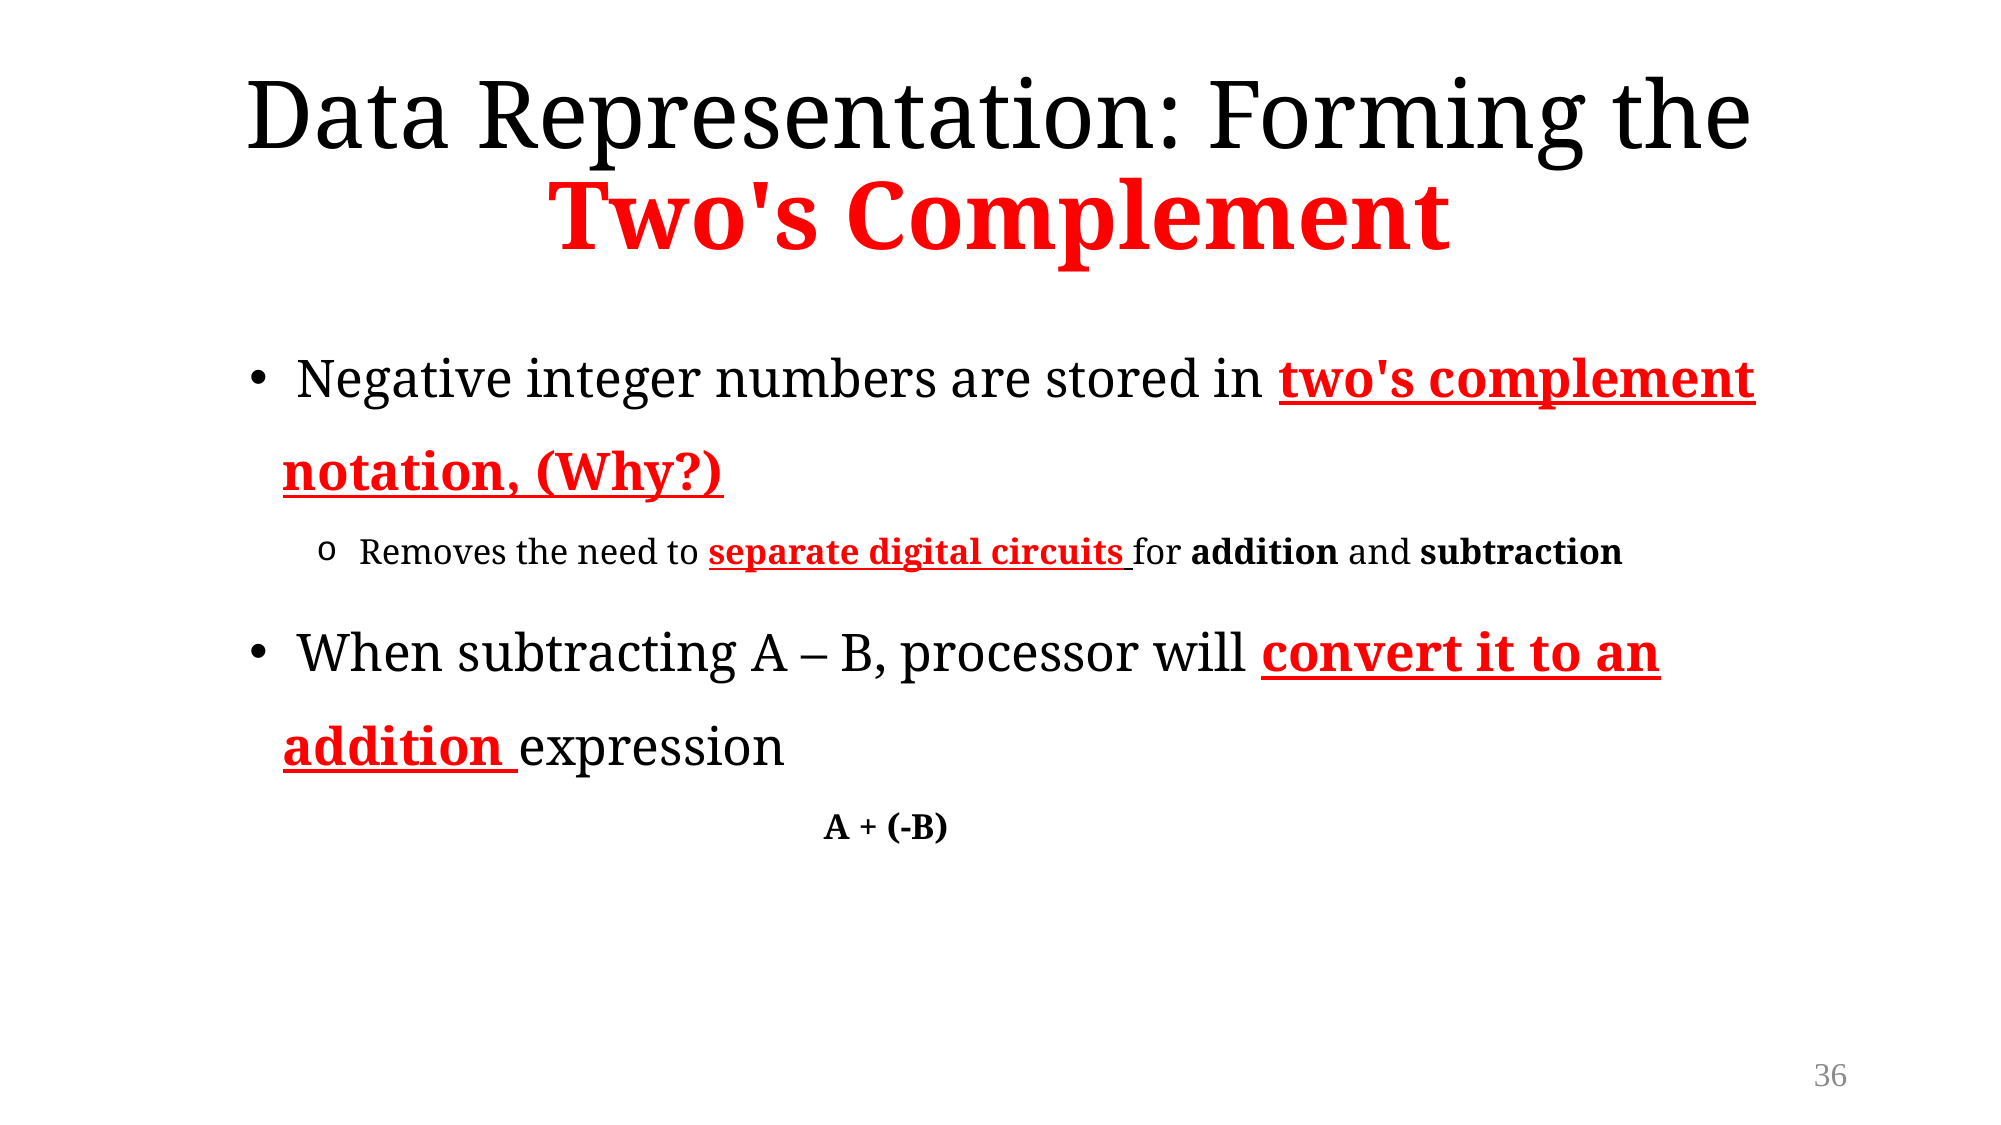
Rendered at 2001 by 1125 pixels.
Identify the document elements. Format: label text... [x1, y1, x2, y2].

list Negative integer numbers are stored in two's complement notation, (Why?) Removes the need to separate digital circuits for addition and subtraction When subtracting A – B, processor will convert it to an addition expression A + (-B) [234, 306, 1803, 855]
title Data Representation: Forming the Two's Complement [137, 59, 1863, 278]
slide_number 36 [1412, 1042, 1863, 1103]
